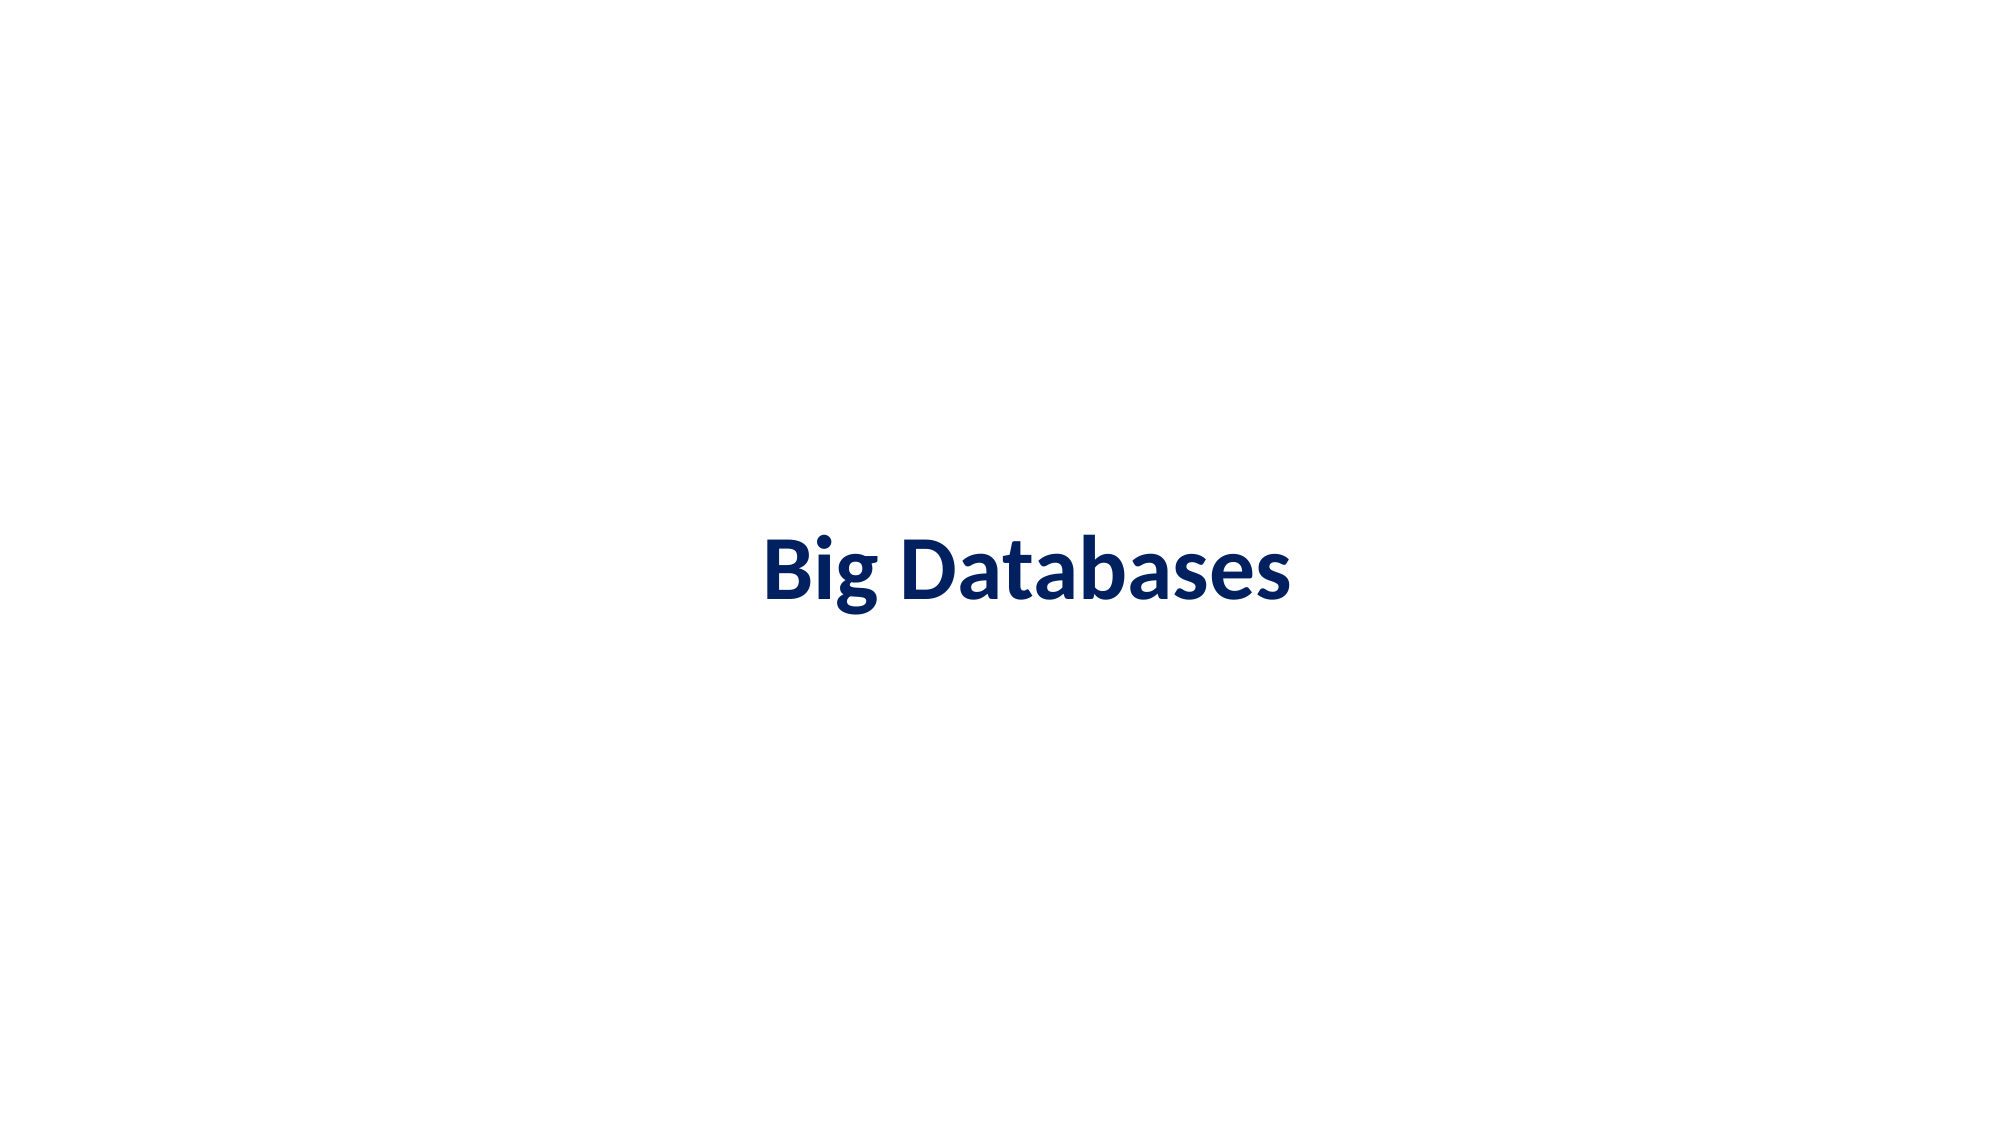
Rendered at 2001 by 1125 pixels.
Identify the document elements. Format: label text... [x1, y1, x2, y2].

text_box Big Databases [747, 500, 1308, 625]
